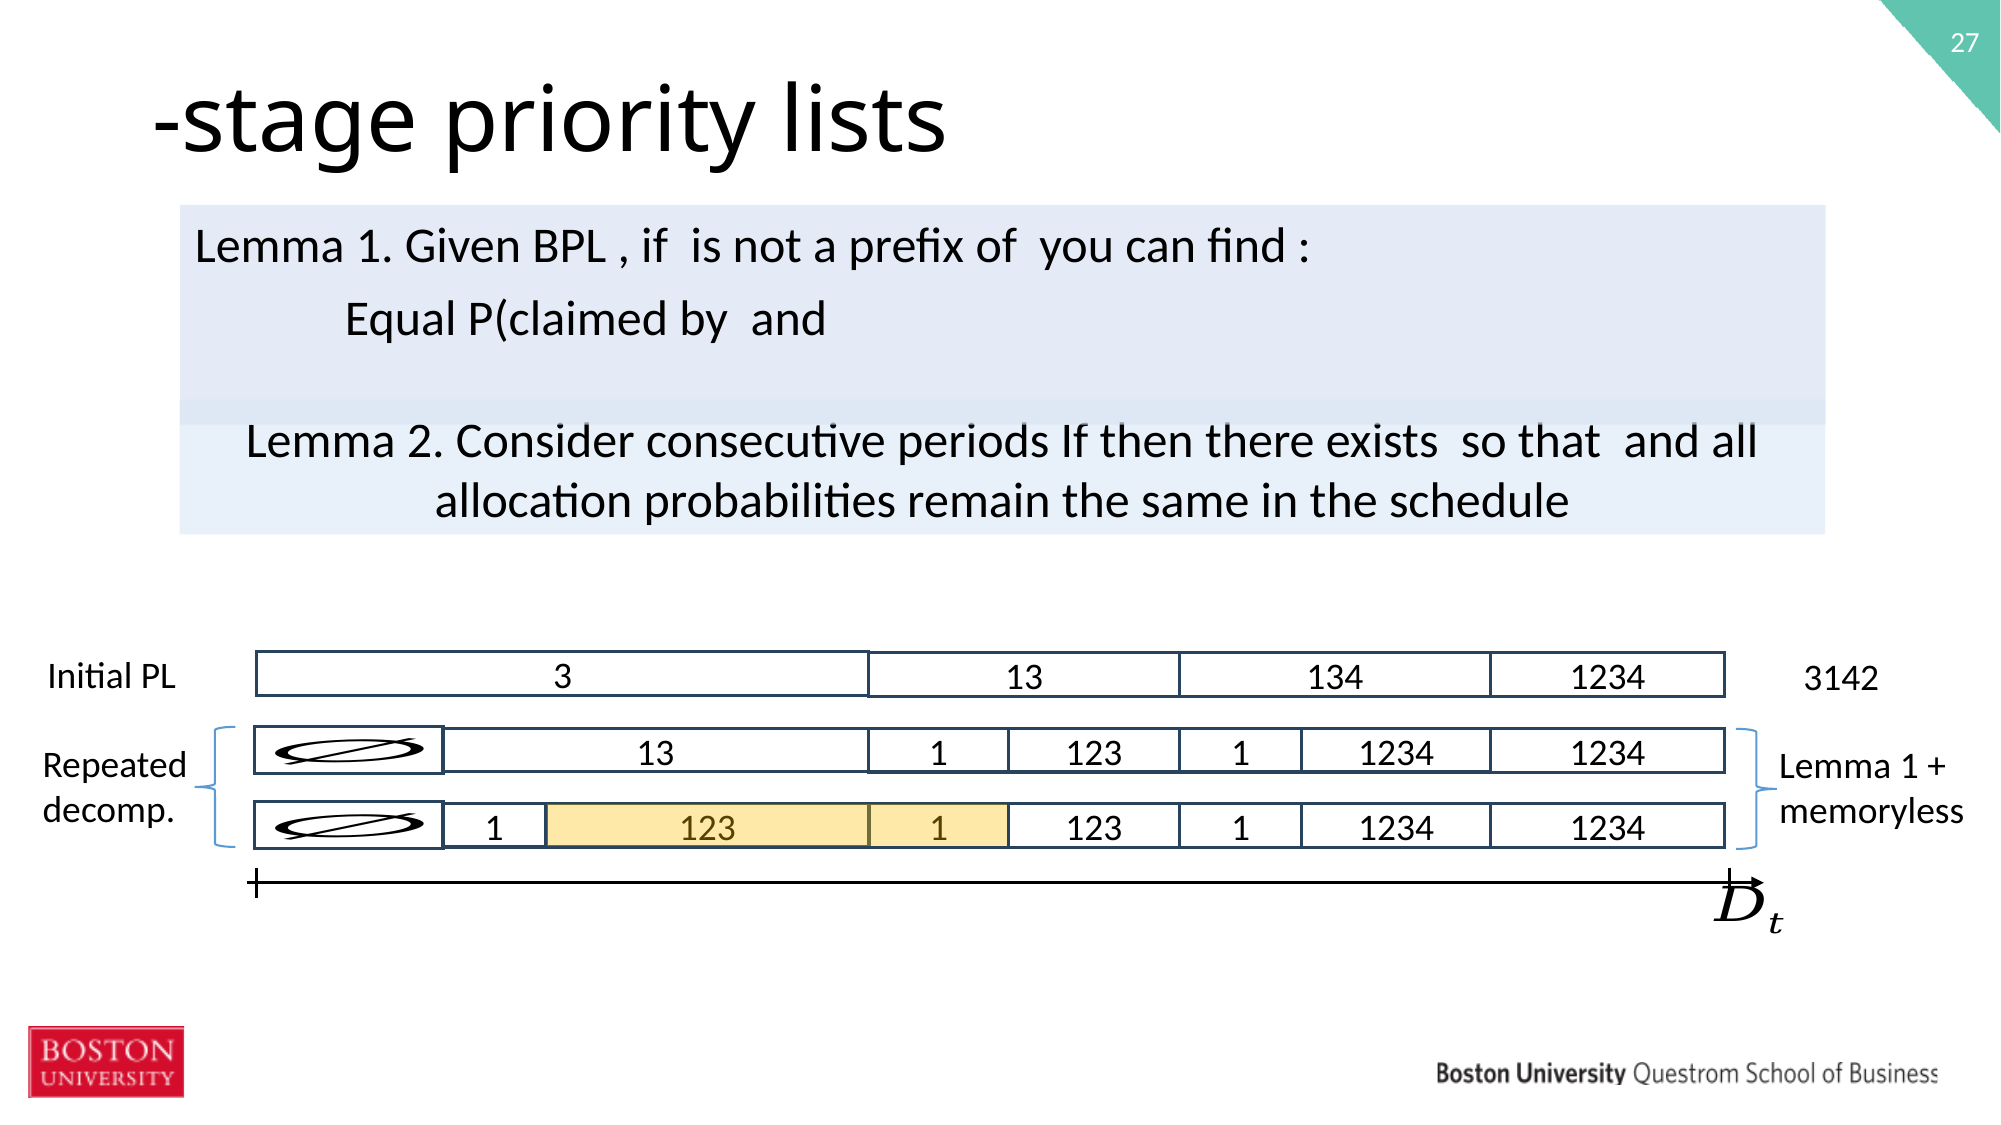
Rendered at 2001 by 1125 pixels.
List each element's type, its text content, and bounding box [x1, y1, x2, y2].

text_box Initial PL [32, 644, 191, 704]
text_box [1735, 728, 1777, 850]
picture [1821, 0, 2001, 159]
text_box 123 [1009, 802, 1181, 848]
text_box 123 [1007, 727, 1181, 773]
text_box 1234 [1301, 727, 1491, 773]
text_box 13 [868, 652, 1179, 697]
text_box 1234 [1489, 652, 1726, 698]
text_box 1234 [1301, 802, 1491, 848]
text_box 1 [1181, 727, 1301, 773]
text_box Lemma 1 + memoryless [1764, 733, 1980, 839]
text_box Repeated decomp. [27, 732, 212, 838]
text_box 1 [441, 802, 545, 848]
text_box 1234 [1491, 803, 1726, 848]
text_box 1 [870, 727, 1007, 773]
text_box 13 [441, 727, 870, 773]
text_box 3 [255, 650, 870, 696]
text_box 3142 [1788, 645, 1895, 706]
text_box 134 [1179, 652, 1489, 697]
text_box 1234 [1491, 728, 1726, 773]
text_box [545, 802, 1009, 848]
text_box 1 [1181, 802, 1301, 848]
text_box [194, 726, 236, 848]
